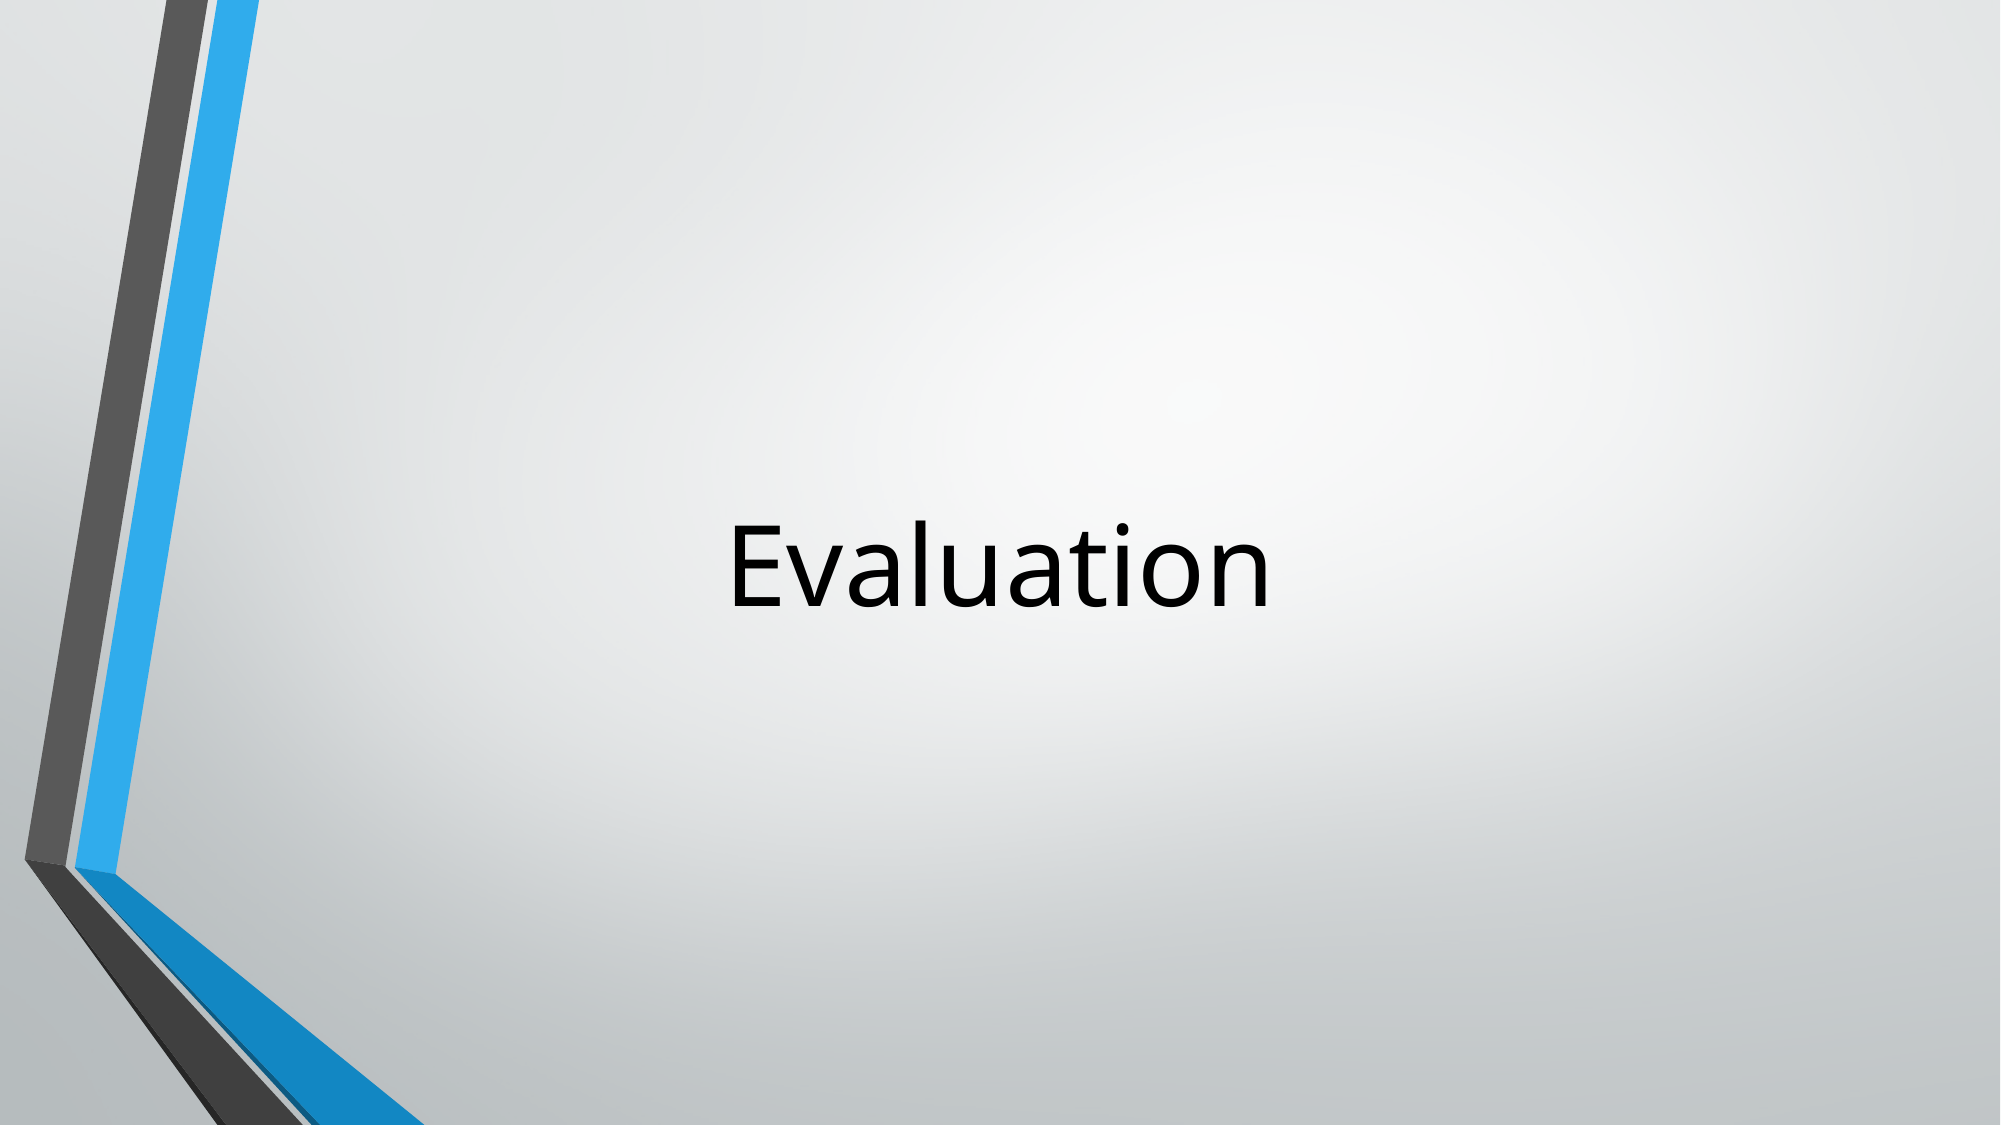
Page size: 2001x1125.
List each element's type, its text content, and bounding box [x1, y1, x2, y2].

text_box Evaluation [709, 486, 1291, 637]
